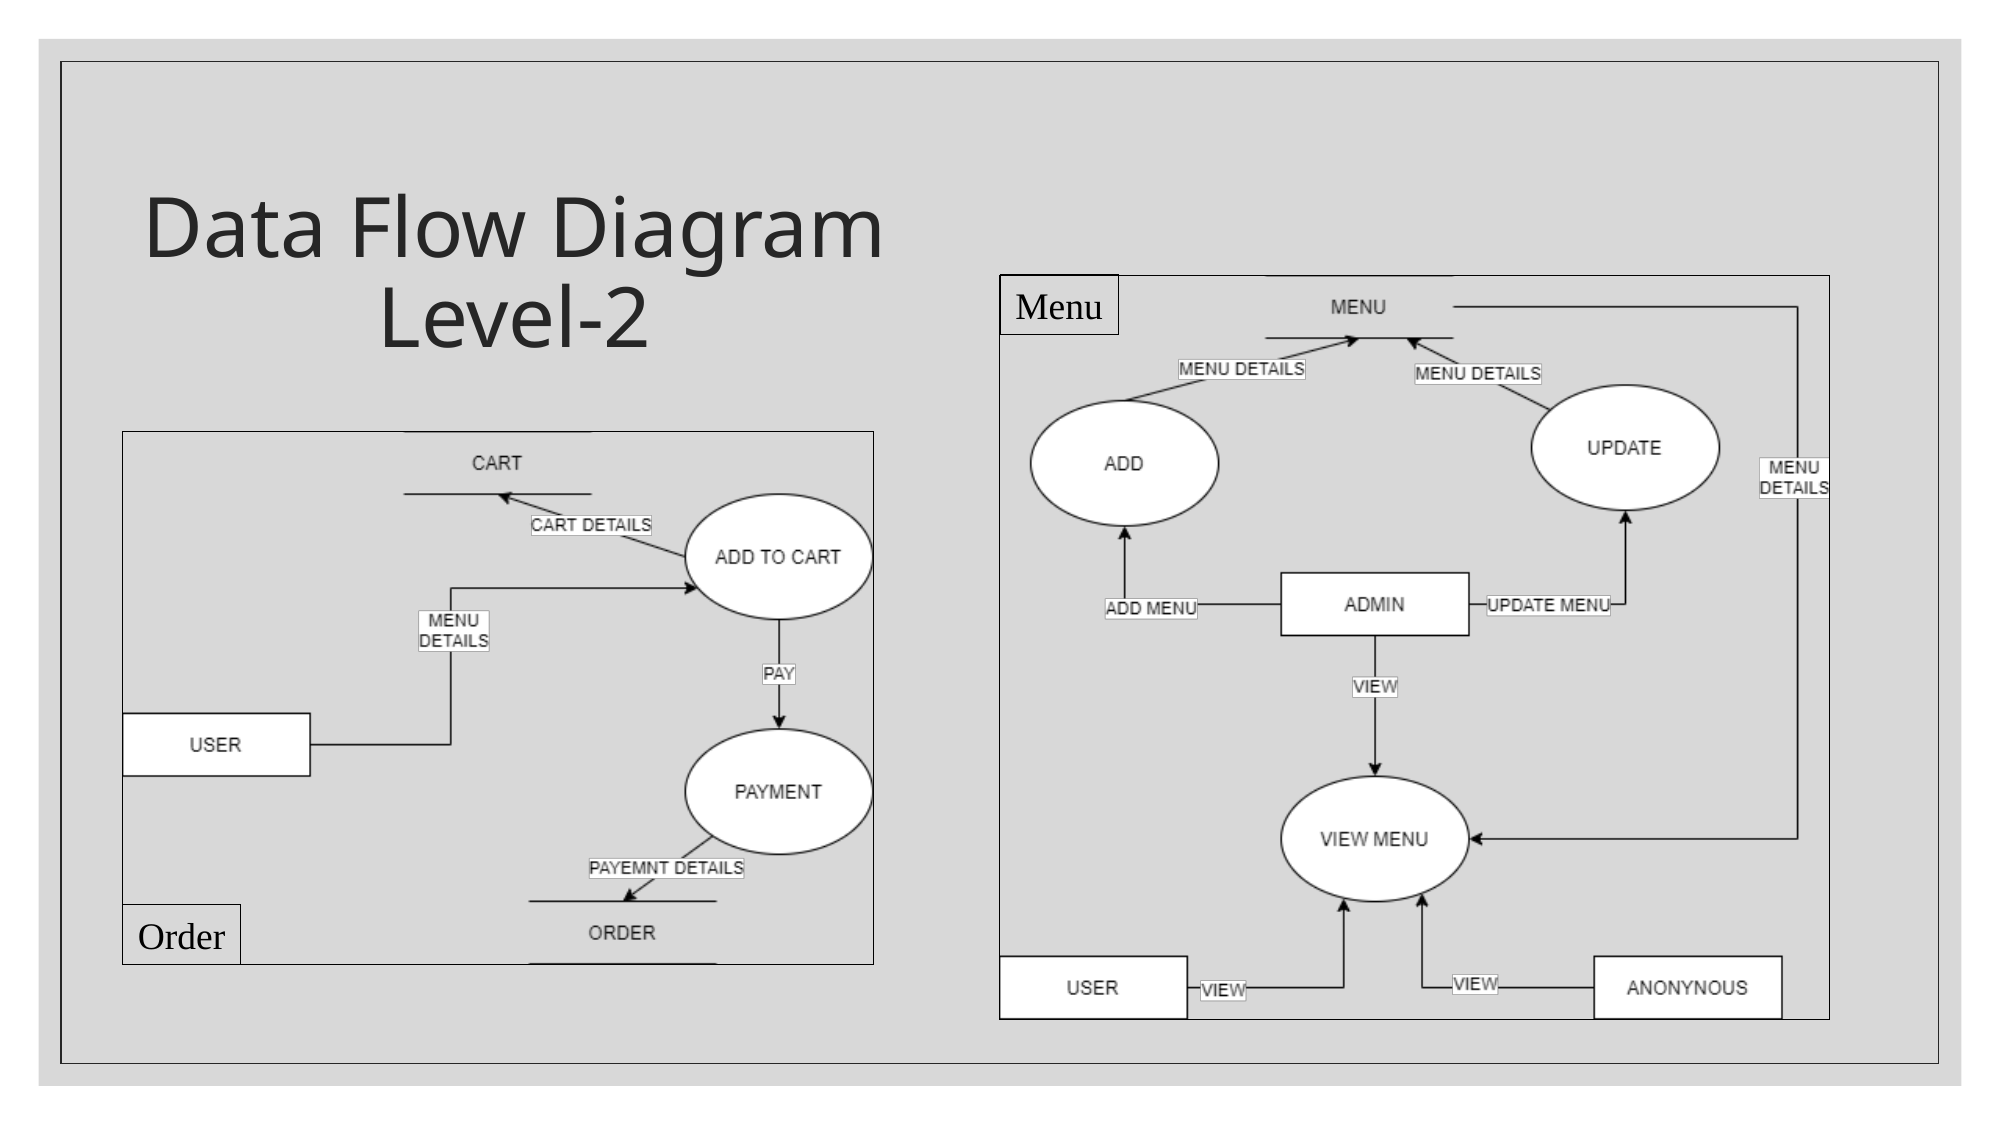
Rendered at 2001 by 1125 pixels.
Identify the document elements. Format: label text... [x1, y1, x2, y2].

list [122, 431, 874, 965]
title Data Flow Diagram Level-2 [122, 86, 908, 466]
picture [999, 275, 1830, 1020]
